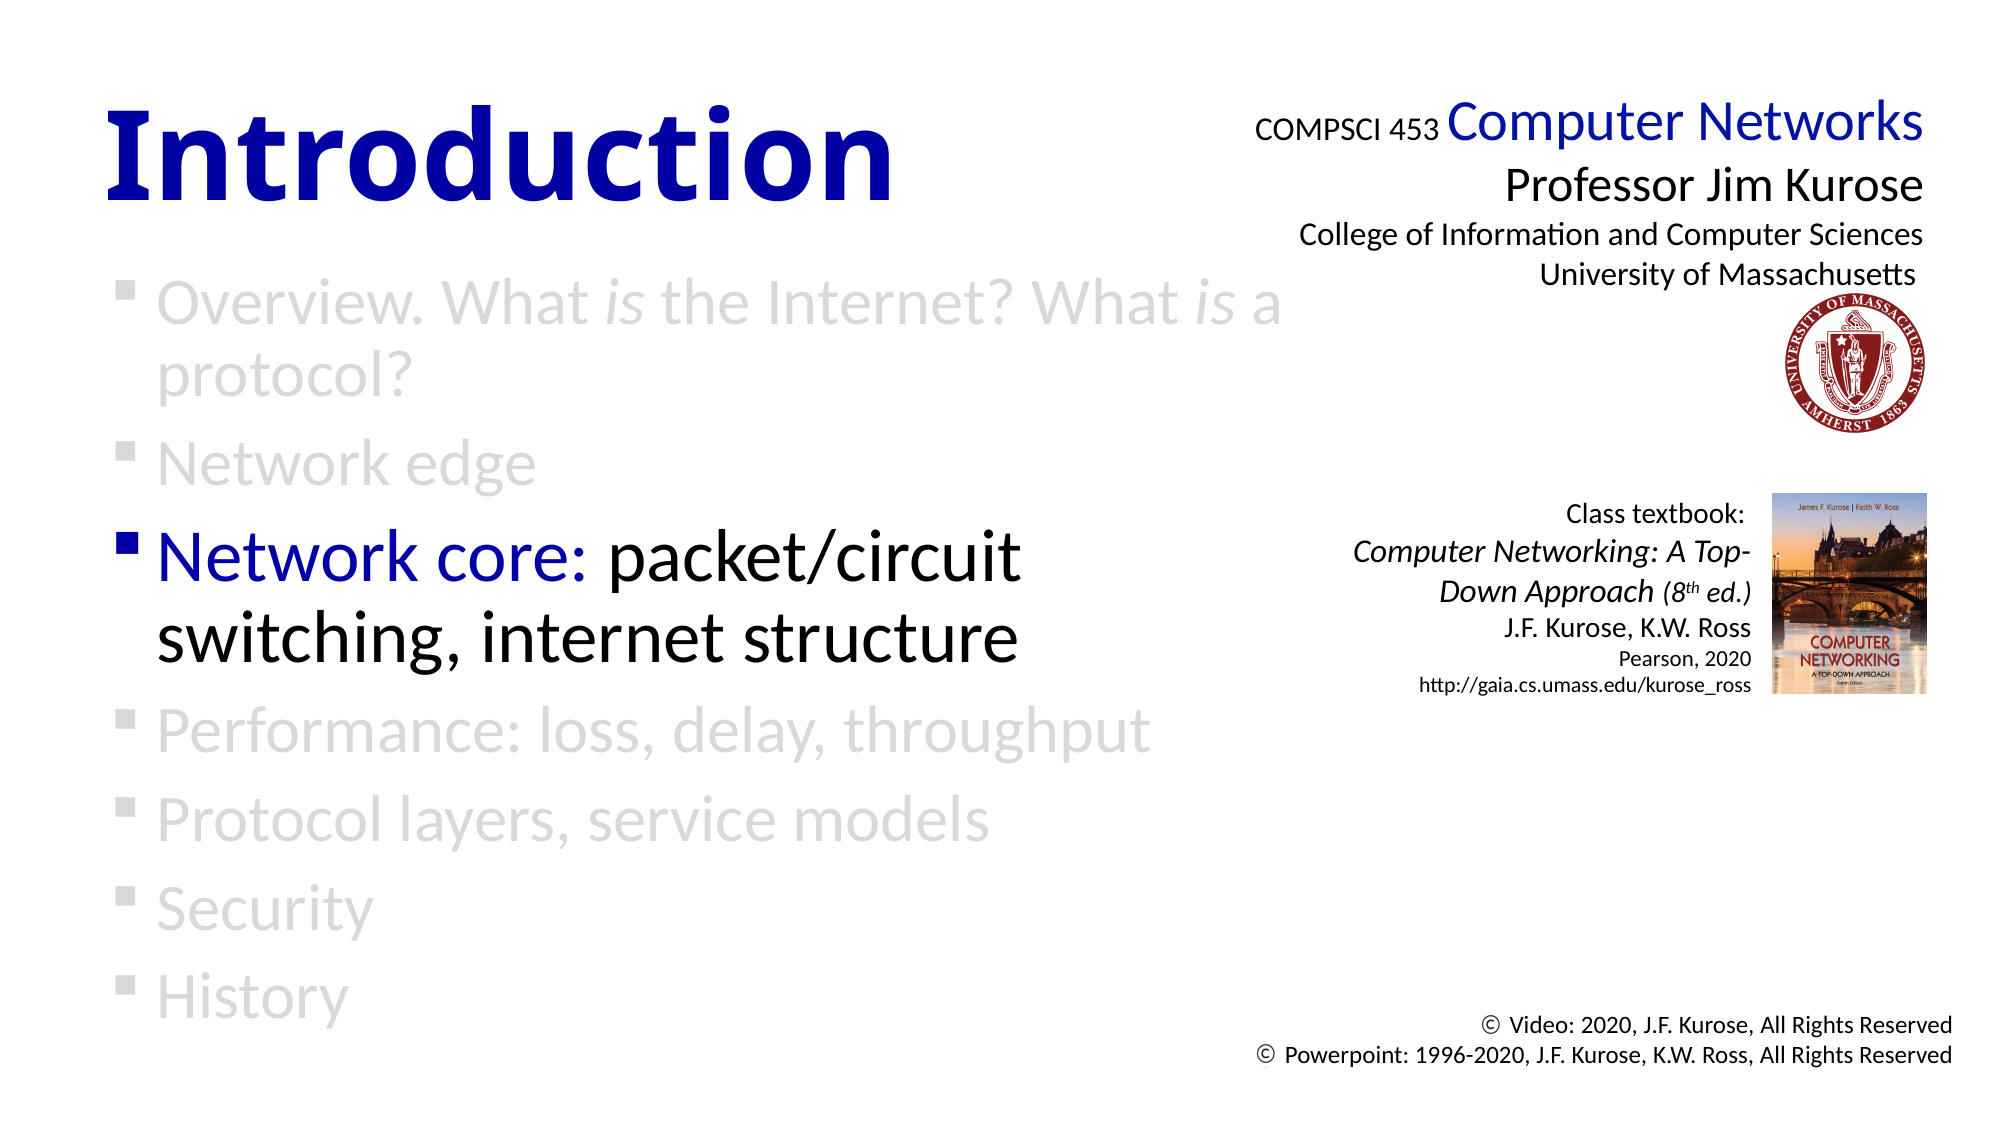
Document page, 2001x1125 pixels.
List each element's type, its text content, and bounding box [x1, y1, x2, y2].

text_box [838, 1001, 1969, 1078]
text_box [1217, 74, 1940, 709]
title Introduction [89, 24, 1165, 259]
text_box Overview. What is the Internet? What is a protocol? Network edge Network core: packet/circuit switching, internet structure Performance: loss, delay, throughput Protocol layers, service models Security History [75, 259, 1336, 1077]
